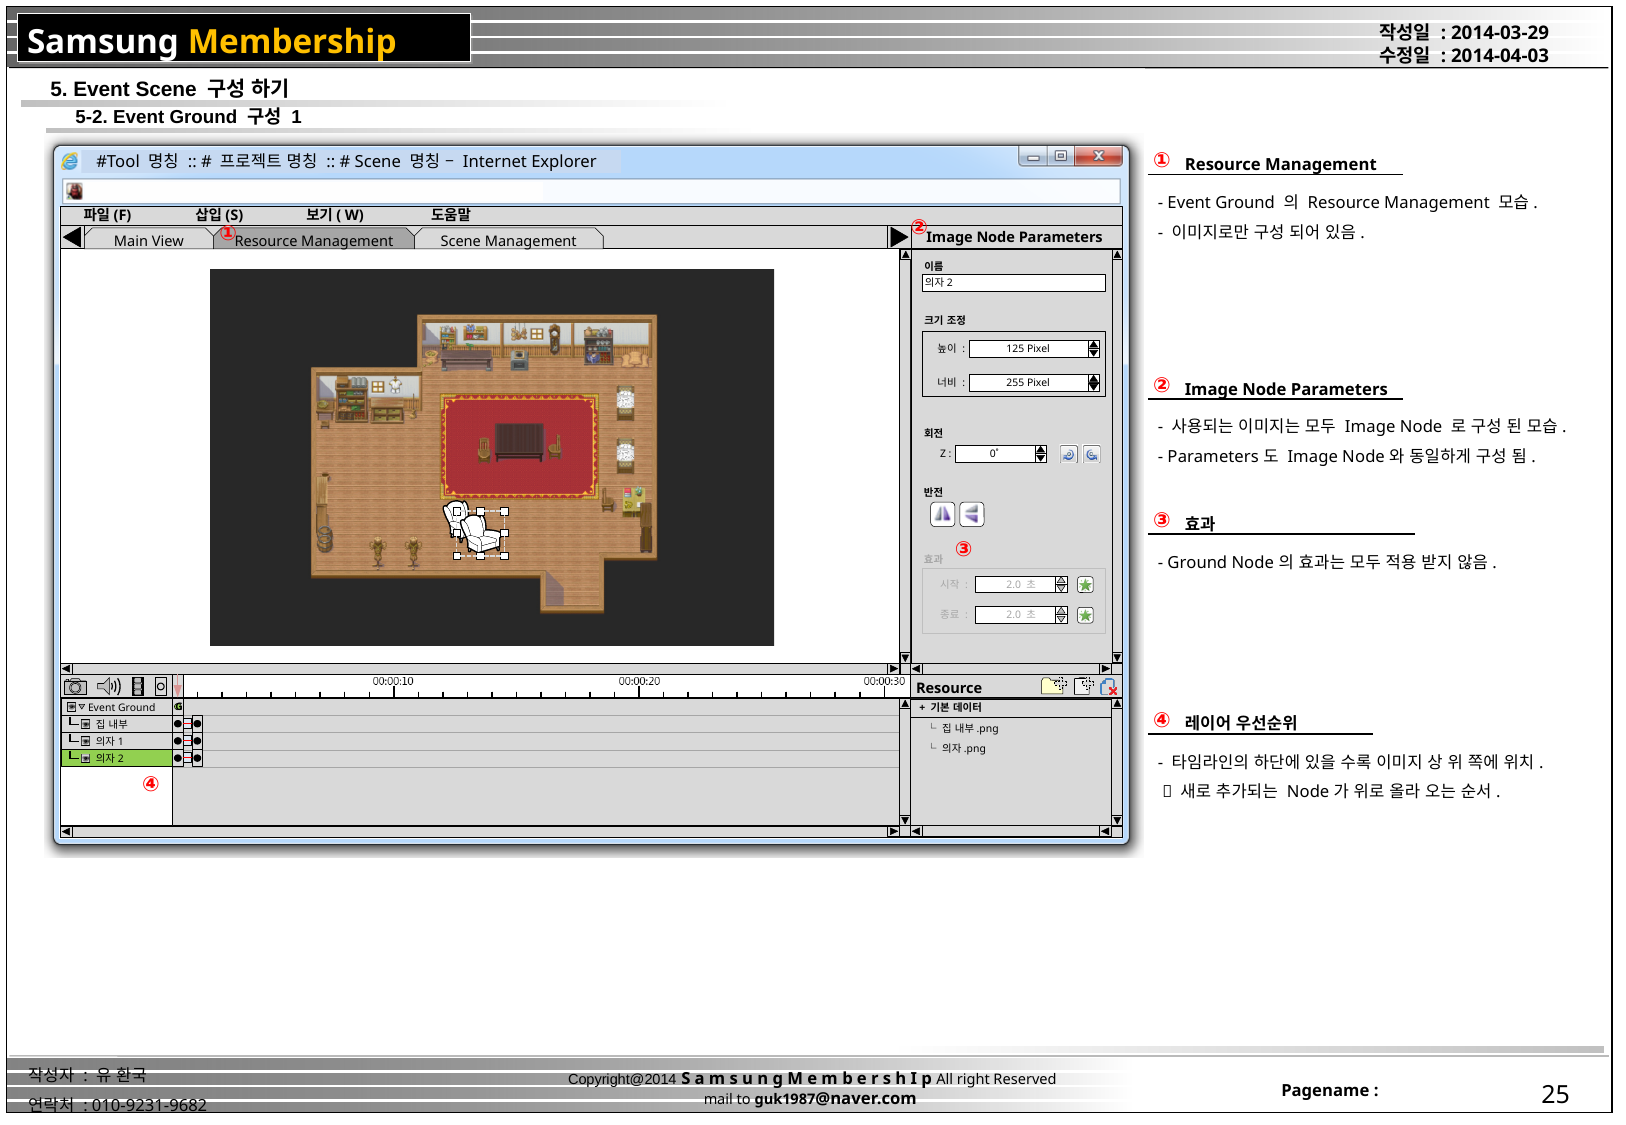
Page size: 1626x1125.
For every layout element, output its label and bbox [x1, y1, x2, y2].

text_box [887, 652, 923, 675]
text_box [1111, 249, 1123, 261]
text_box [69, 716, 79, 725]
text_box [887, 814, 923, 837]
text_box [1144, 499, 1611, 579]
text_box [1087, 374, 1100, 392]
text_box [155, 677, 167, 696]
text_box [1144, 699, 1611, 809]
text_box [172, 674, 900, 768]
text_box [899, 698, 911, 710]
text_box [895, 1046, 1604, 1053]
text_box [209, 269, 775, 646]
text_box [1041, 652, 1123, 695]
text_box [1059, 444, 1101, 464]
text_box [1111, 697, 1123, 709]
text_box [60, 662, 73, 675]
text_box [1055, 606, 1068, 624]
text_box [60, 825, 73, 838]
text_box [1144, 139, 1611, 250]
text_box [1055, 575, 1068, 593]
text_box [69, 750, 79, 760]
text_box [1144, 364, 1611, 474]
text_box [21, 67, 755, 132]
text_box [1087, 340, 1100, 358]
picture [44, 132, 1144, 858]
text_box [900, 249, 912, 261]
text_box [1034, 445, 1047, 463]
text_box [1099, 814, 1123, 837]
text_box [69, 733, 79, 742]
